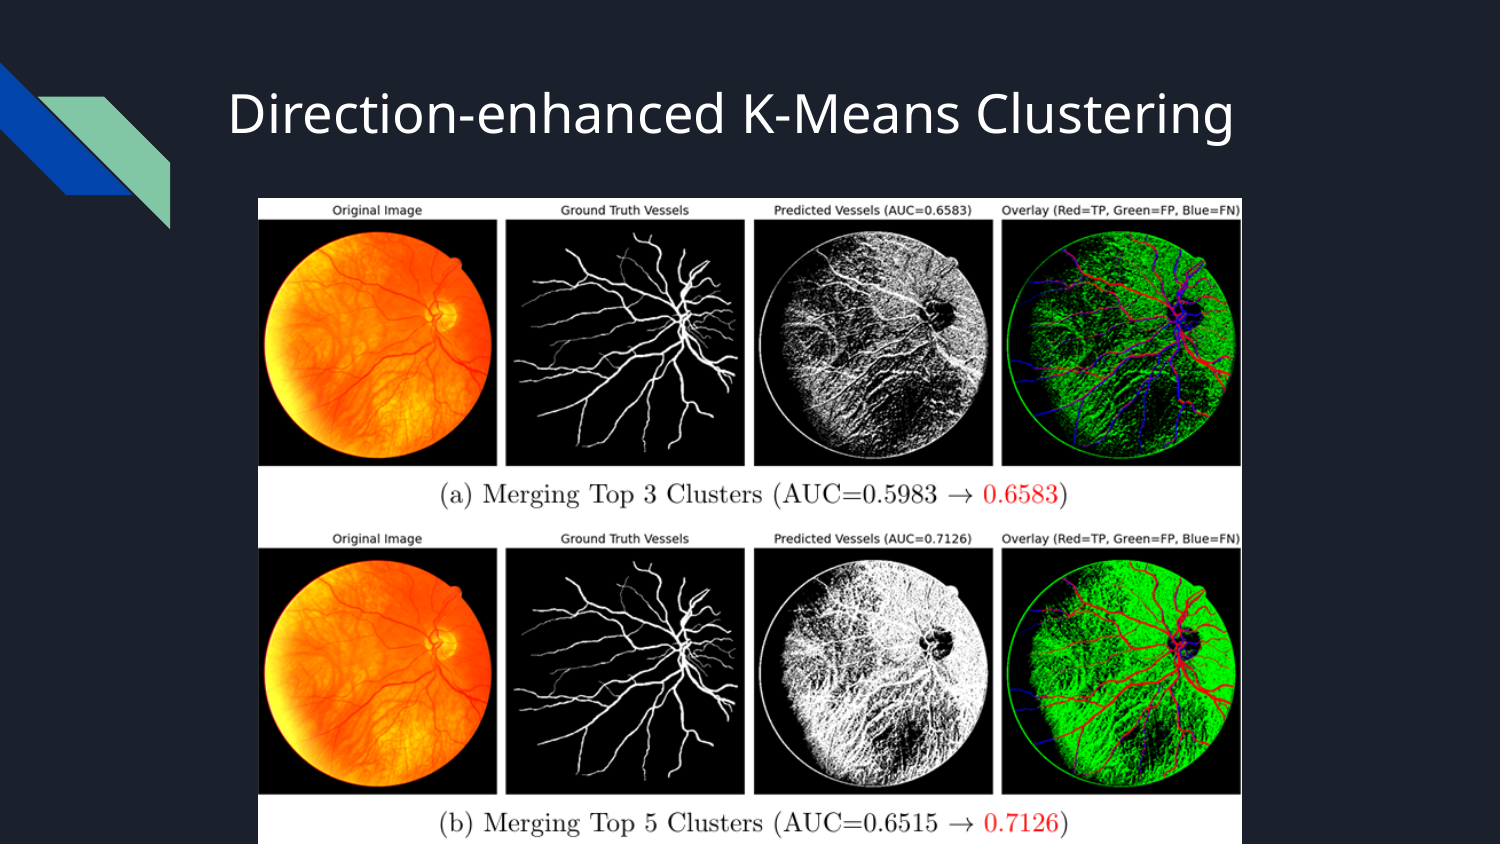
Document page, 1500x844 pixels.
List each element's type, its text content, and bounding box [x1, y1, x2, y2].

picture [258, 198, 1242, 844]
title Direction-enhanced K-Means Clustering [212, 64, 1368, 215]
